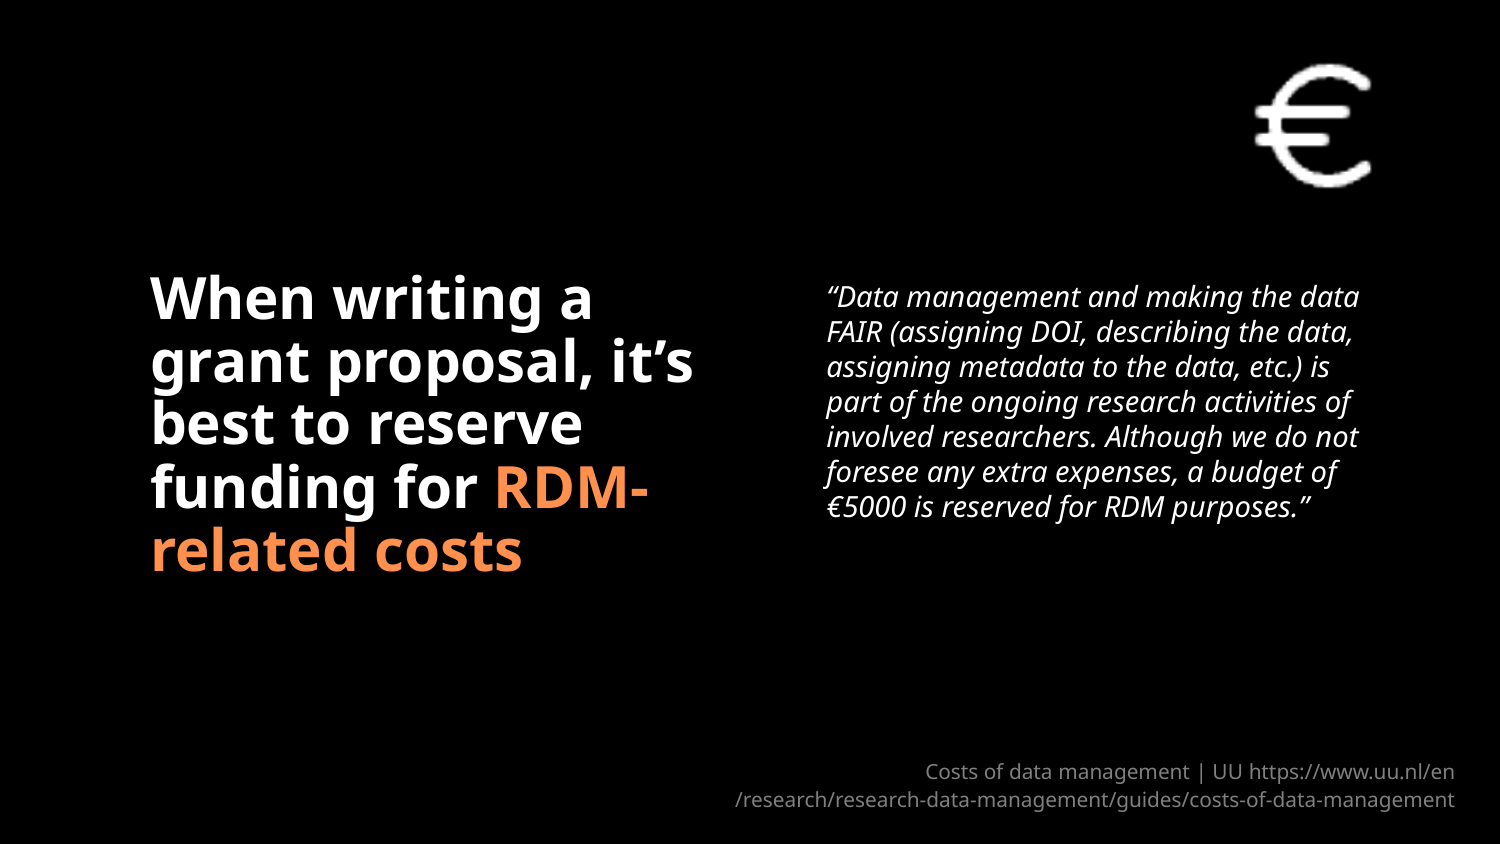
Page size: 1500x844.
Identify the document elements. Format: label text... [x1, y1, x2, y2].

text_box When writing a grant proposal, it’s best to reserve funding for RDM-related costs [135, 261, 772, 544]
text_box Costs of data management | UU https://www.uu.nl/en/research/research-data-management/guides/costs-of-data-management [719, 751, 1470, 823]
text_box “Data management and making the data FAIR (assigning DOI, describing the data, assigning metadata to the data, etc.) is part of the ongoing research activities of involved researchers. Although we do not foresee any extra expenses, a budget of €5000 is reserved for RDM purposes.” [811, 271, 1400, 531]
picture [1234, 44, 1401, 210]
